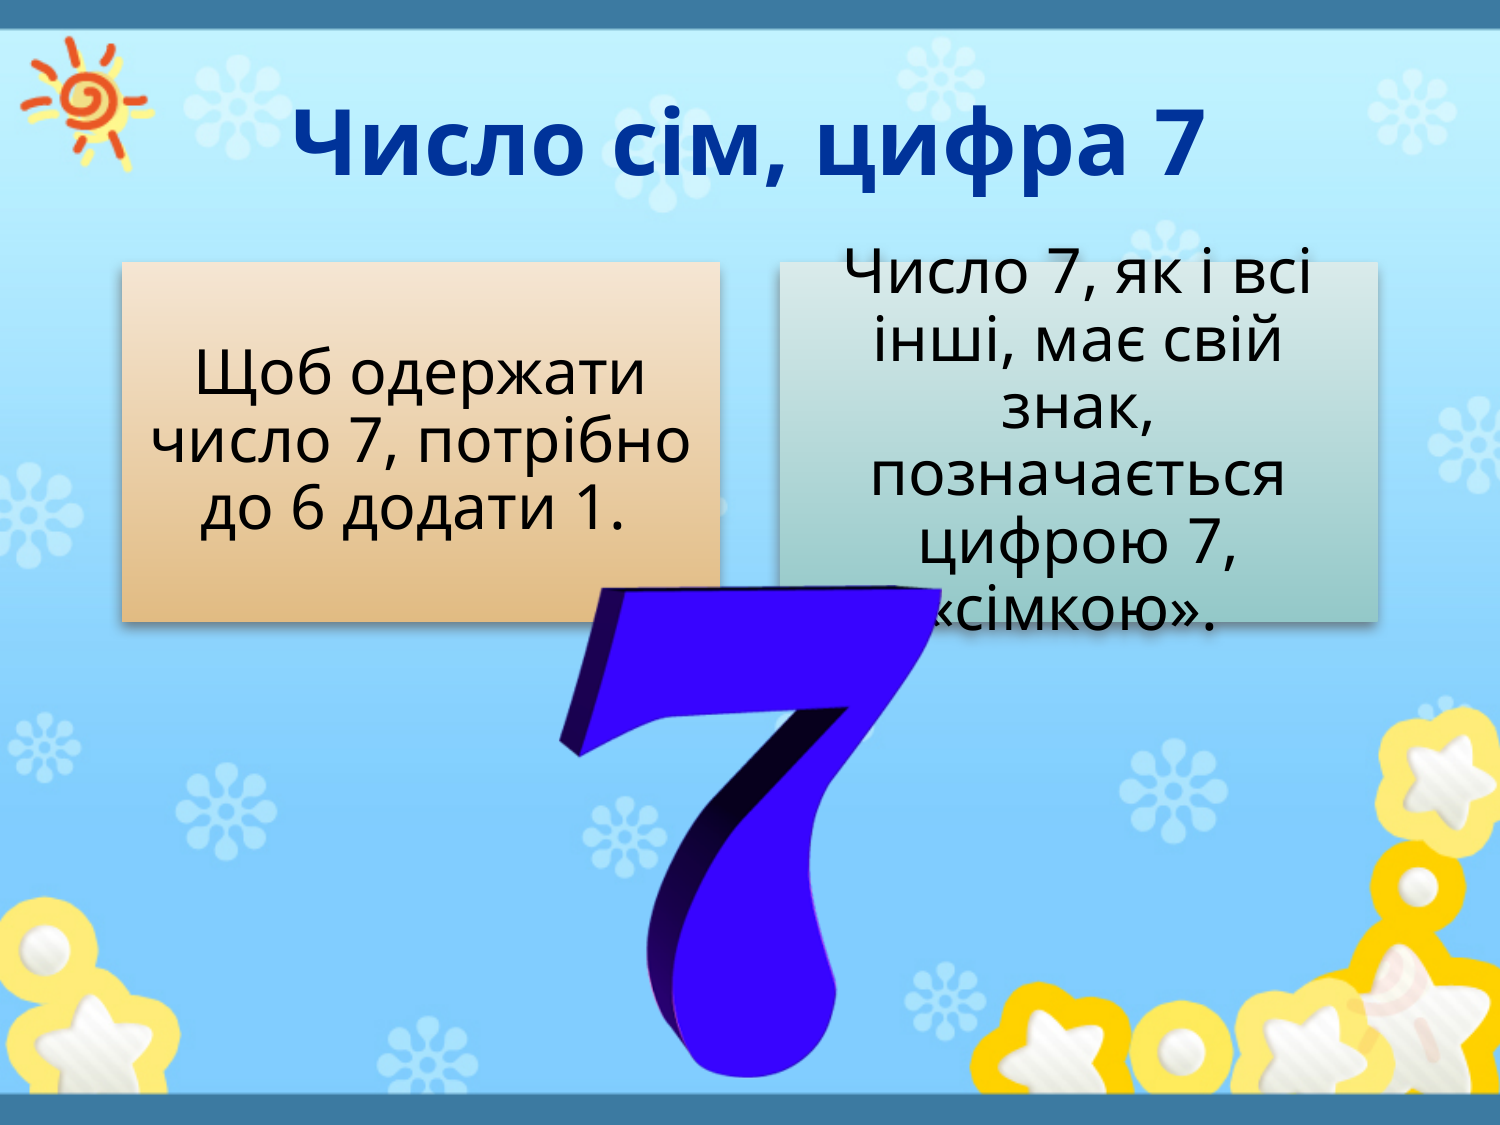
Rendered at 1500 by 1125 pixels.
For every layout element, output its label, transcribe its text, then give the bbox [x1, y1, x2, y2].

title Число сім, цифра 7 [75, 45, 1425, 233]
picture [0, 0, 1500, 1125]
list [74, 262, 1426, 622]
